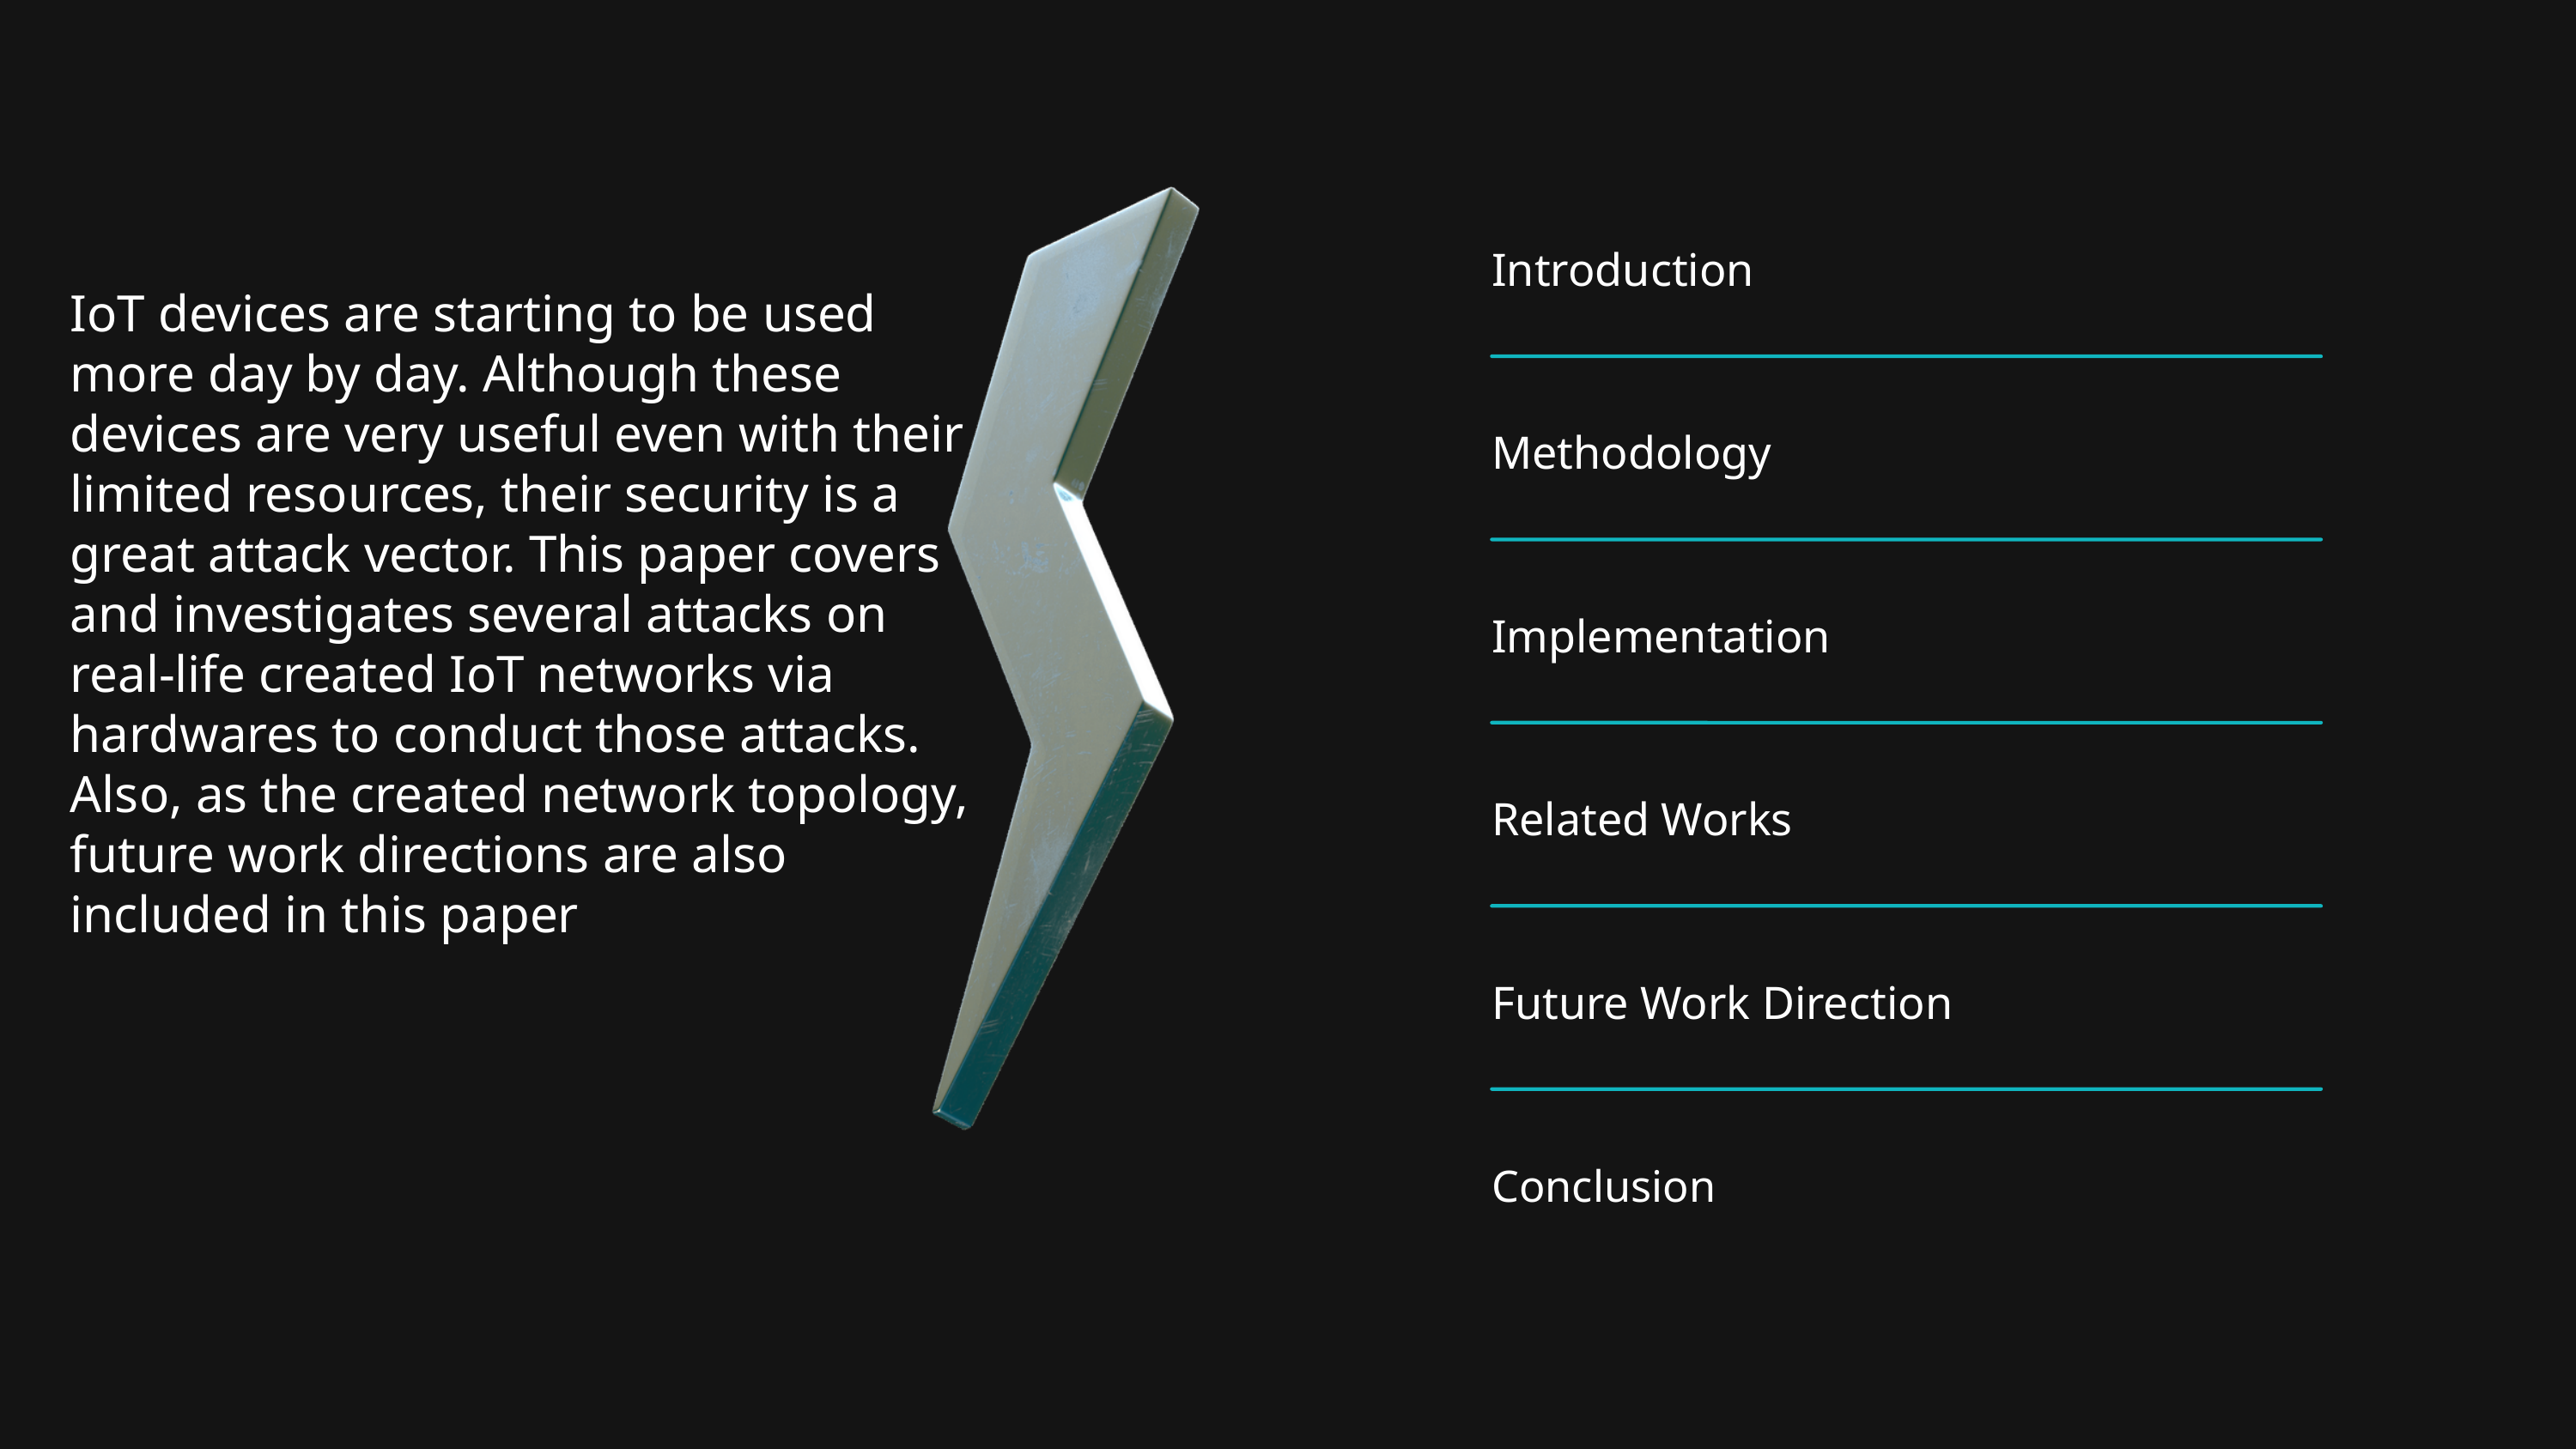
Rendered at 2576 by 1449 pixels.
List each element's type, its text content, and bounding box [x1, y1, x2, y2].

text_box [1492, 238, 2322, 1208]
text_box IoT devices are starting to be used more day by day. Although these devices are very useful even with their limited resources, their security is a great attack vector. This paper covers and investigates several attacks on real-life created IoT networks via hardwares to conduct those attacks. Also, as the created network topology, future work directions are also included in this paper [70, 281, 998, 943]
text_box [931, 186, 1200, 1131]
